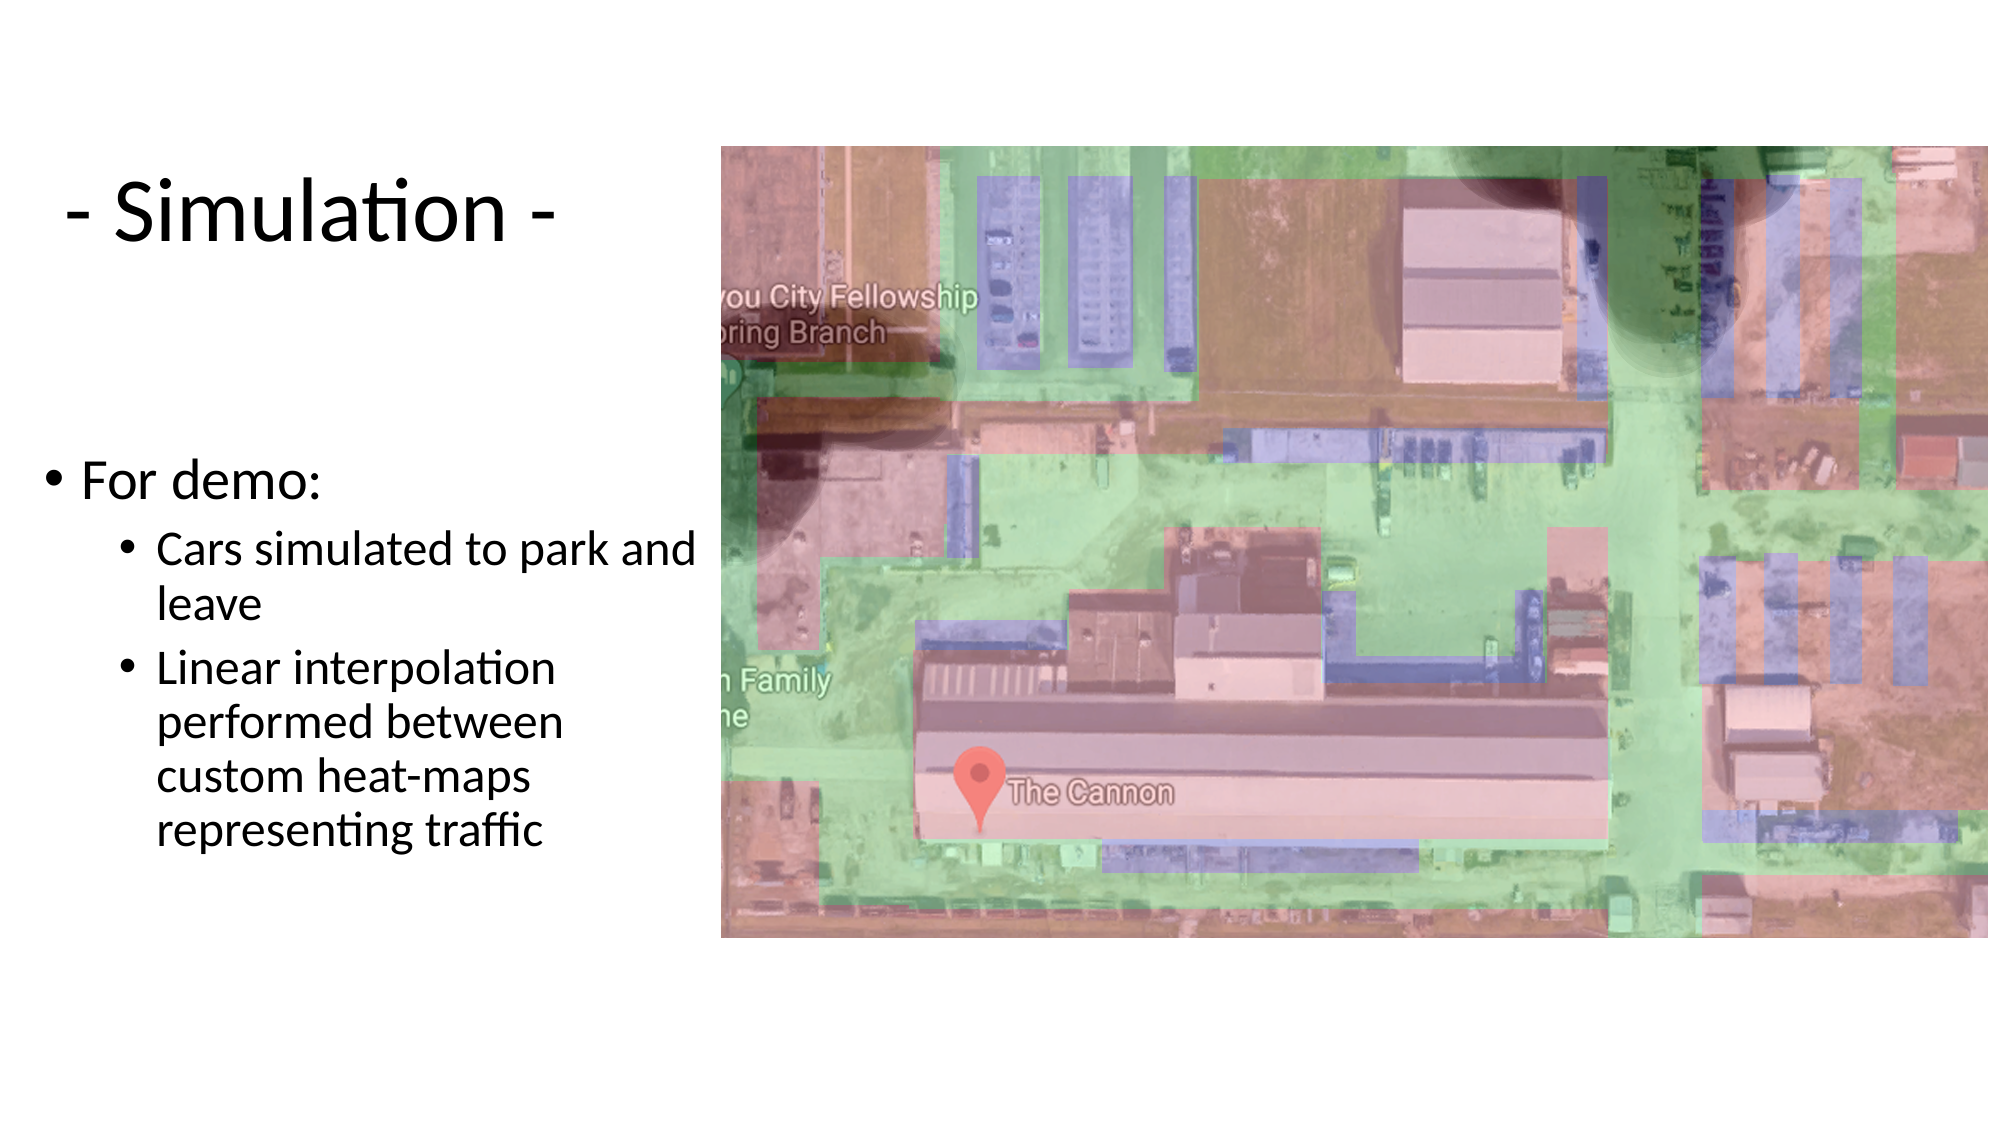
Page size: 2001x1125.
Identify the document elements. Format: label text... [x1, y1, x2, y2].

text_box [721, 146, 1988, 938]
list - Simulation - For demo: Cars simulated to park and leave Linear interpolation performed between custom heat-maps representing traffic [28, 154, 722, 1125]
